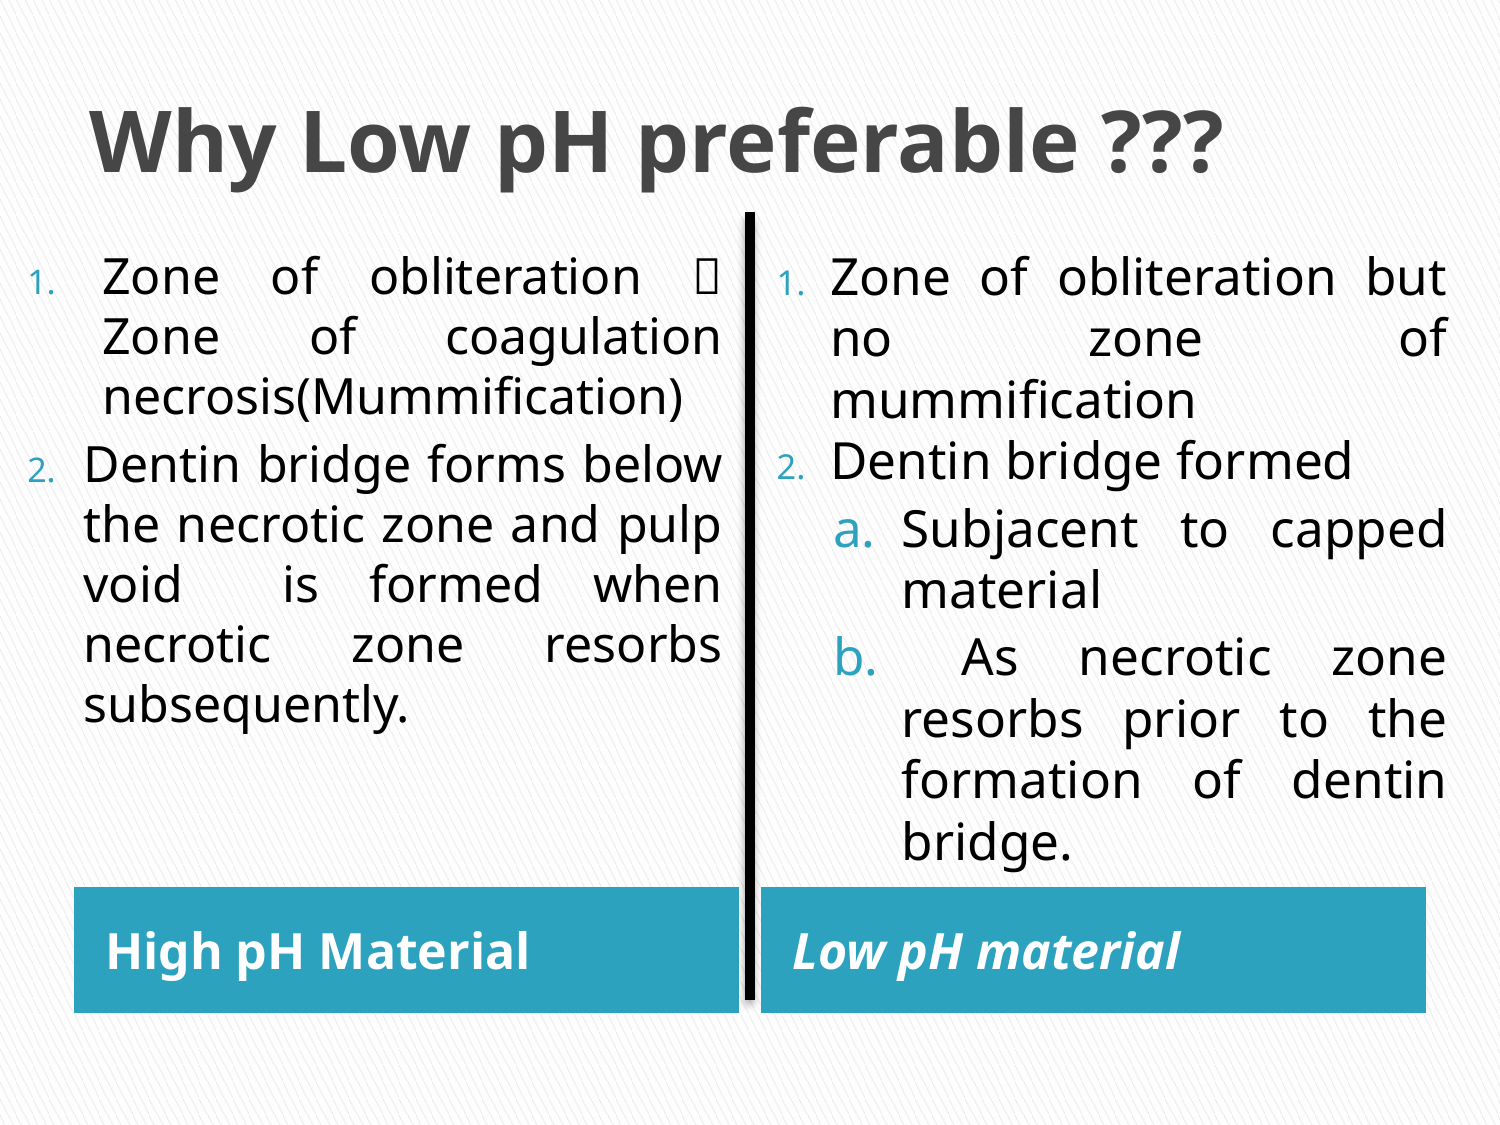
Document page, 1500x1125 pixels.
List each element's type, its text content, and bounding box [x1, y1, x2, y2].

list High pH Material [74, 887, 739, 1013]
list Zone of obliteration but no zone of mummification Dentin bridge formed Subjacent to capped material As necrotic zone resorbs prior to the formation of dentin bridge. [761, 236, 1463, 884]
list Low pH material [761, 887, 1426, 1013]
list Zone of obliteration  Zone of coagulation necrosis(Mummification) Dentin bridge forms below the necrotic zone and pulp void is formed when necrotic zone resorbs subsequently. [12, 236, 738, 884]
title Why Low pH preferable ??? [75, 44, 1425, 233]
